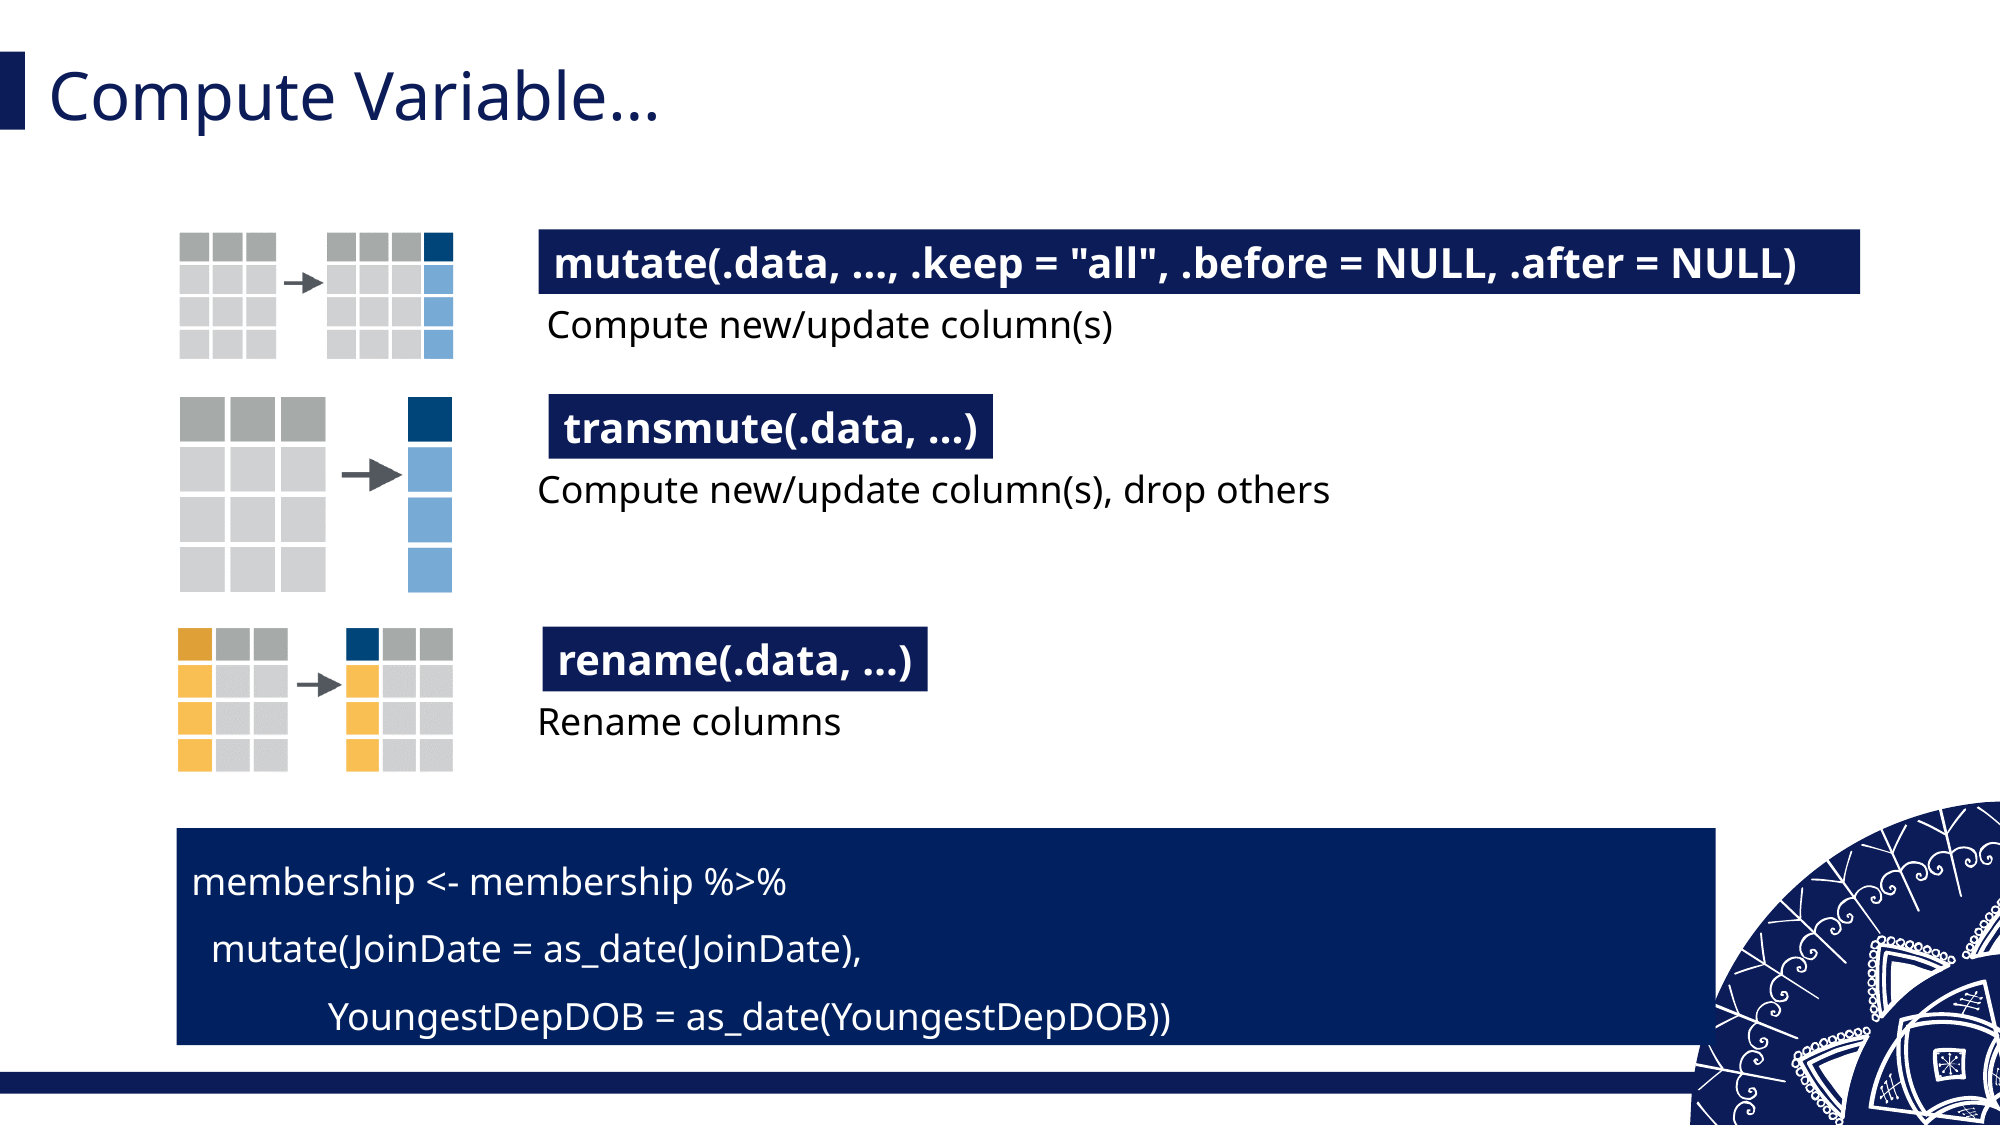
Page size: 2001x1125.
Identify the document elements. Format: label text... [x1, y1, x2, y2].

text_box rename(.data, …) [542, 626, 928, 690]
text_box mutate(.data, …, .keep = "all", .before = NULL, .after = NULL) [538, 229, 1861, 294]
text_box membership <- membership %>% mutate(JoinDate = as_date(JoinDate), YoungestDepDOB = as_date(YoungestDepDOB)) [176, 828, 1662, 1046]
text_box transmute(.data, …) [548, 394, 993, 458]
text_box [0, 51, 26, 131]
picture [176, 393, 456, 595]
text_box Compute new/update column(s), drop others [522, 458, 1551, 518]
text_box Rename columns [522, 690, 1551, 751]
text_box [0, 1070, 1662, 1095]
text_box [1662, 797, 2000, 1125]
text_box Compute Variable… [33, 46, 678, 141]
picture [176, 228, 456, 362]
text_box Compute new/update column(s) [522, 293, 1551, 354]
picture [176, 626, 456, 774]
